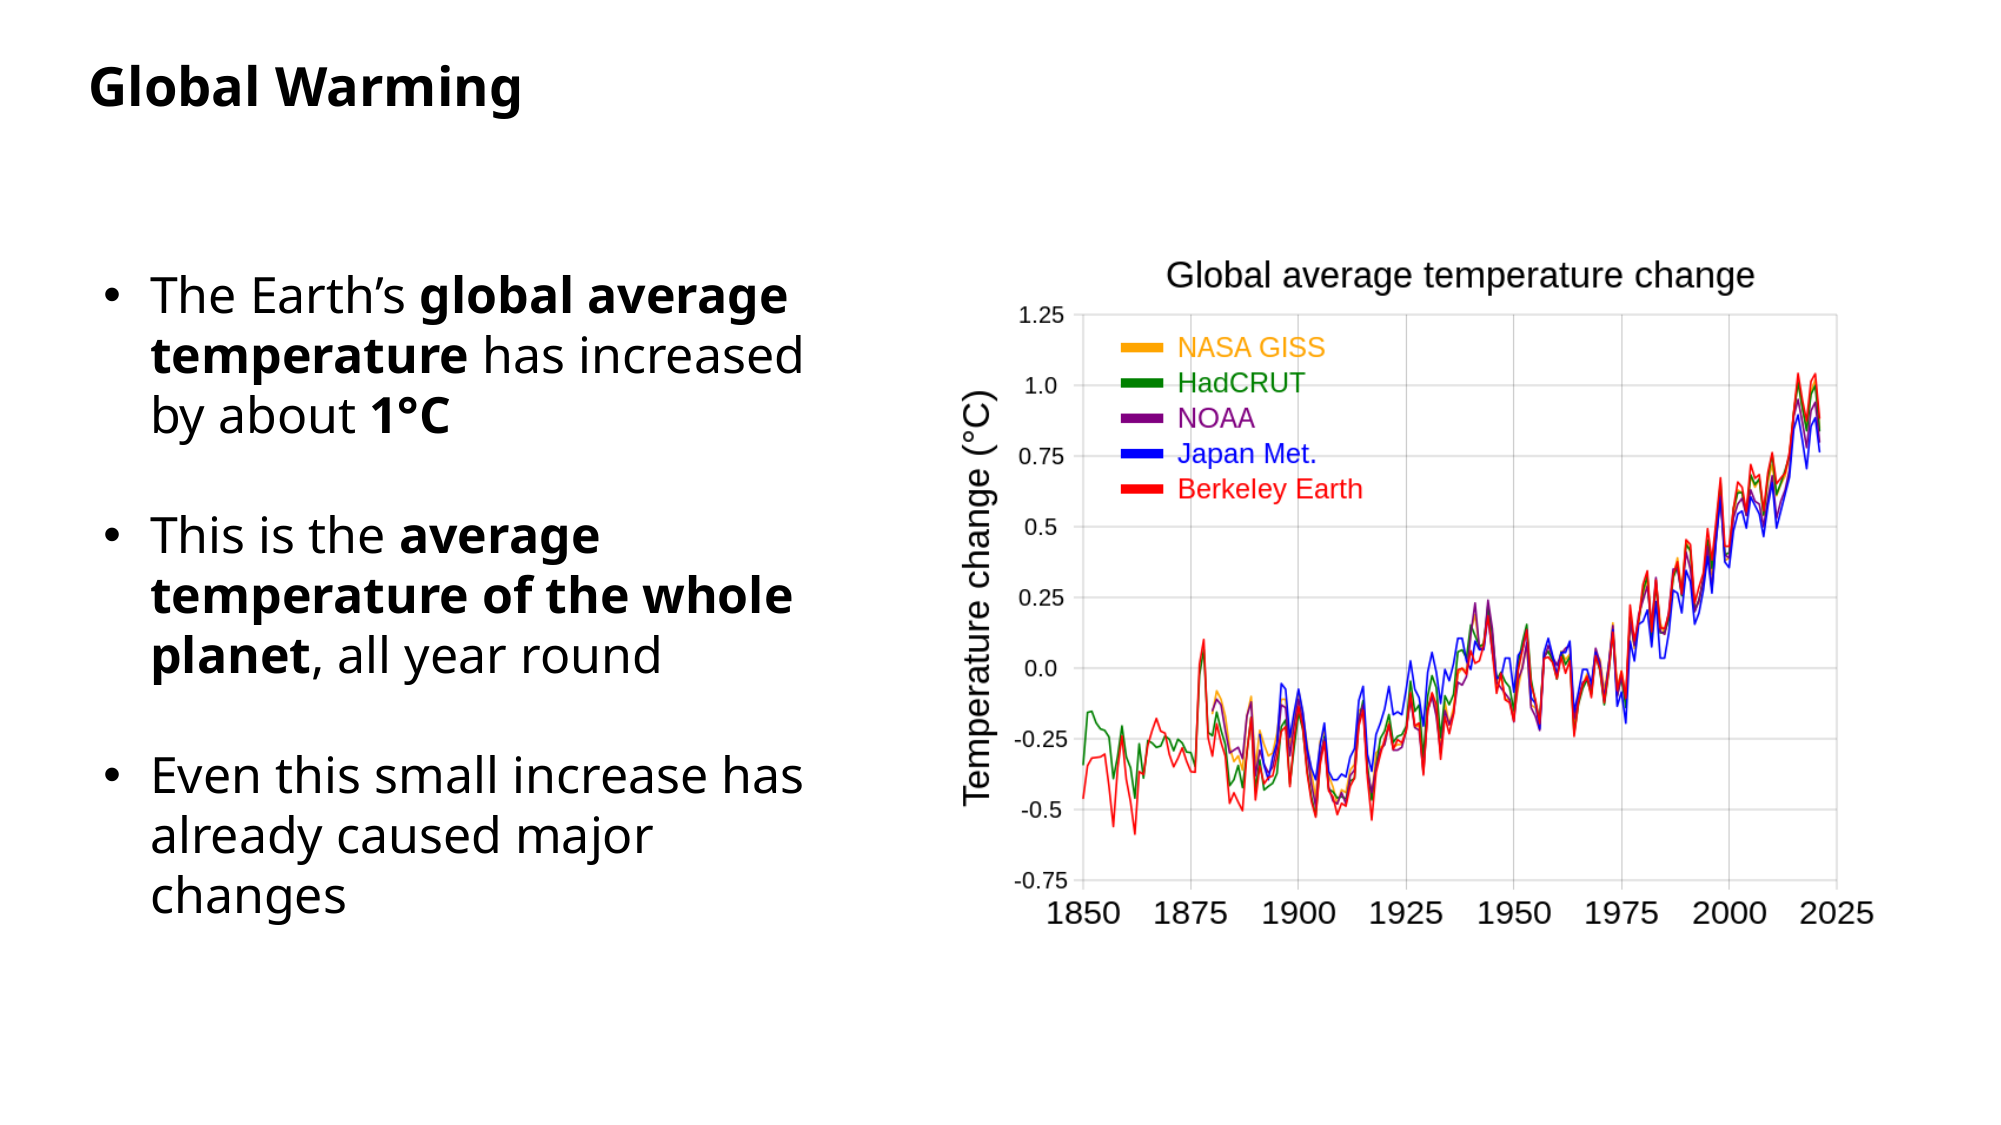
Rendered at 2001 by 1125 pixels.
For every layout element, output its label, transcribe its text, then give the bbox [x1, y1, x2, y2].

picture [942, 244, 1885, 951]
title Global Warming [88, 0, 1831, 119]
text_box The Earth’s global average temperature has increased by about 1°C This is the average temperature of the whole planet, all year round Even this small increase has already caused major changes [88, 256, 864, 932]
